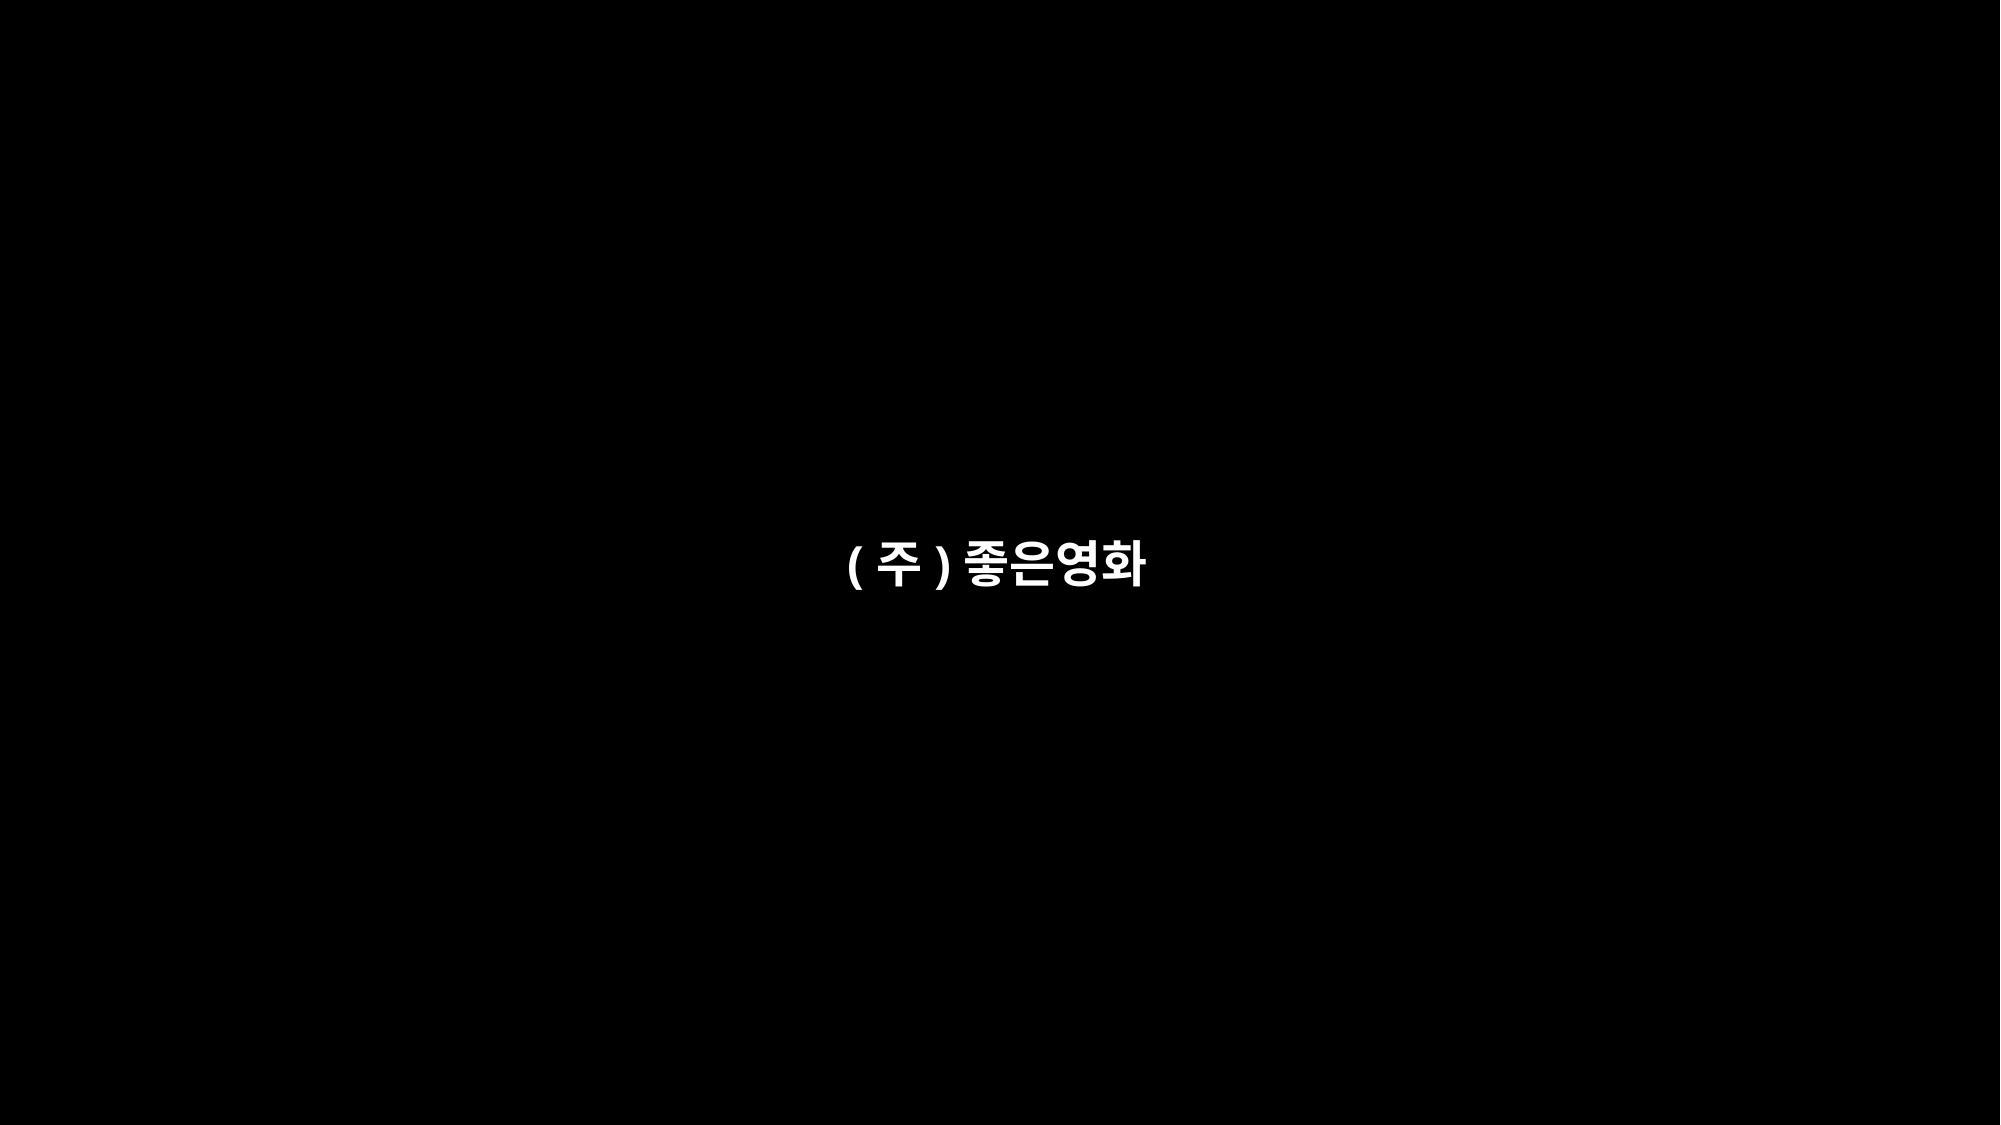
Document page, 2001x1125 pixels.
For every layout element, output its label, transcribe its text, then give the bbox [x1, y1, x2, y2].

text_box [0, 0, 2000, 1125]
text_box (주)좋은영화 [832, 524, 1168, 600]
